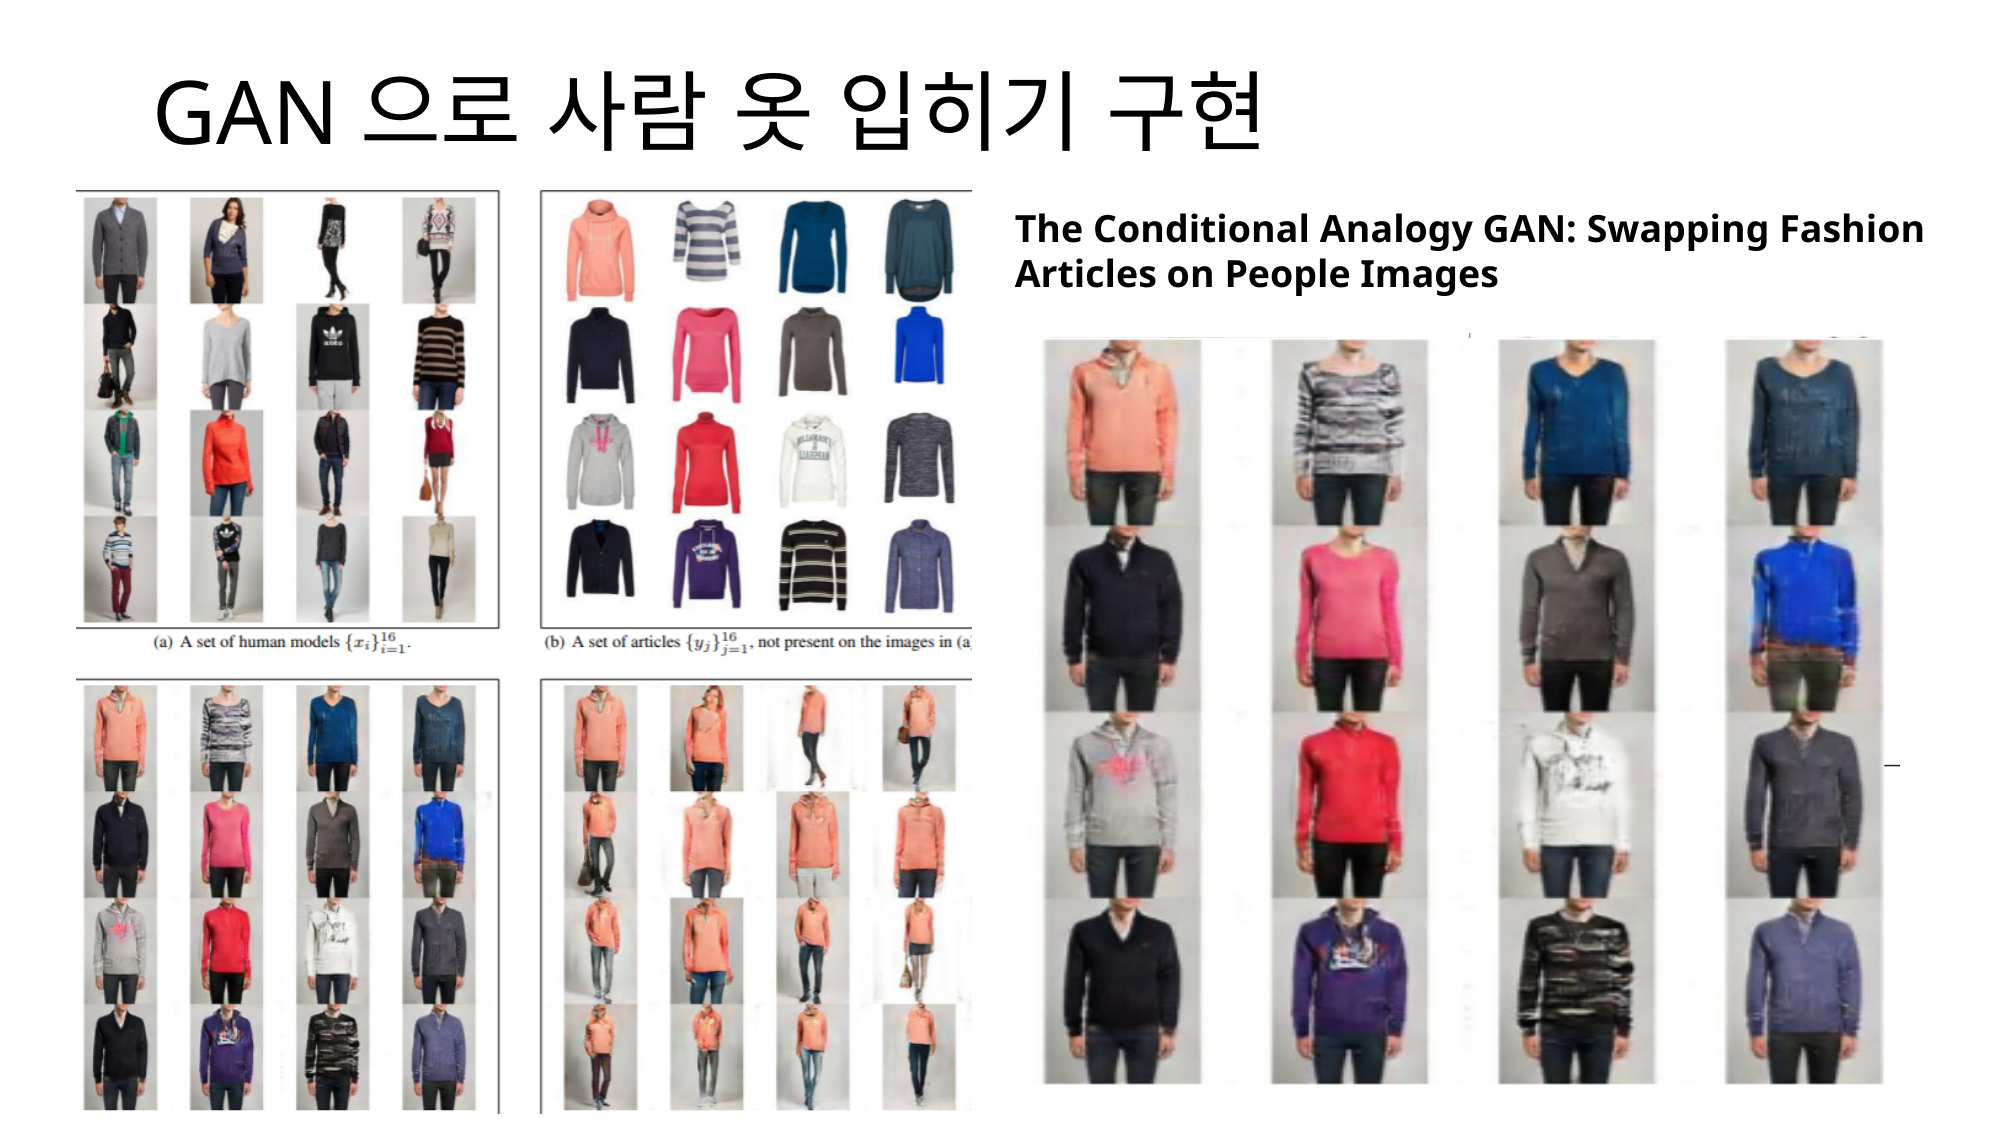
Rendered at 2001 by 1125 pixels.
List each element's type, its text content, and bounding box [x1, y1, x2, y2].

picture [76, 189, 972, 1114]
picture [1028, 333, 1902, 1091]
text_box The Conditional Analogy GAN: Swapping Fashion Articles on People Images [999, 197, 2000, 302]
title GAN으로 사람 옷 입히기 구현 [137, 59, 1863, 278]
